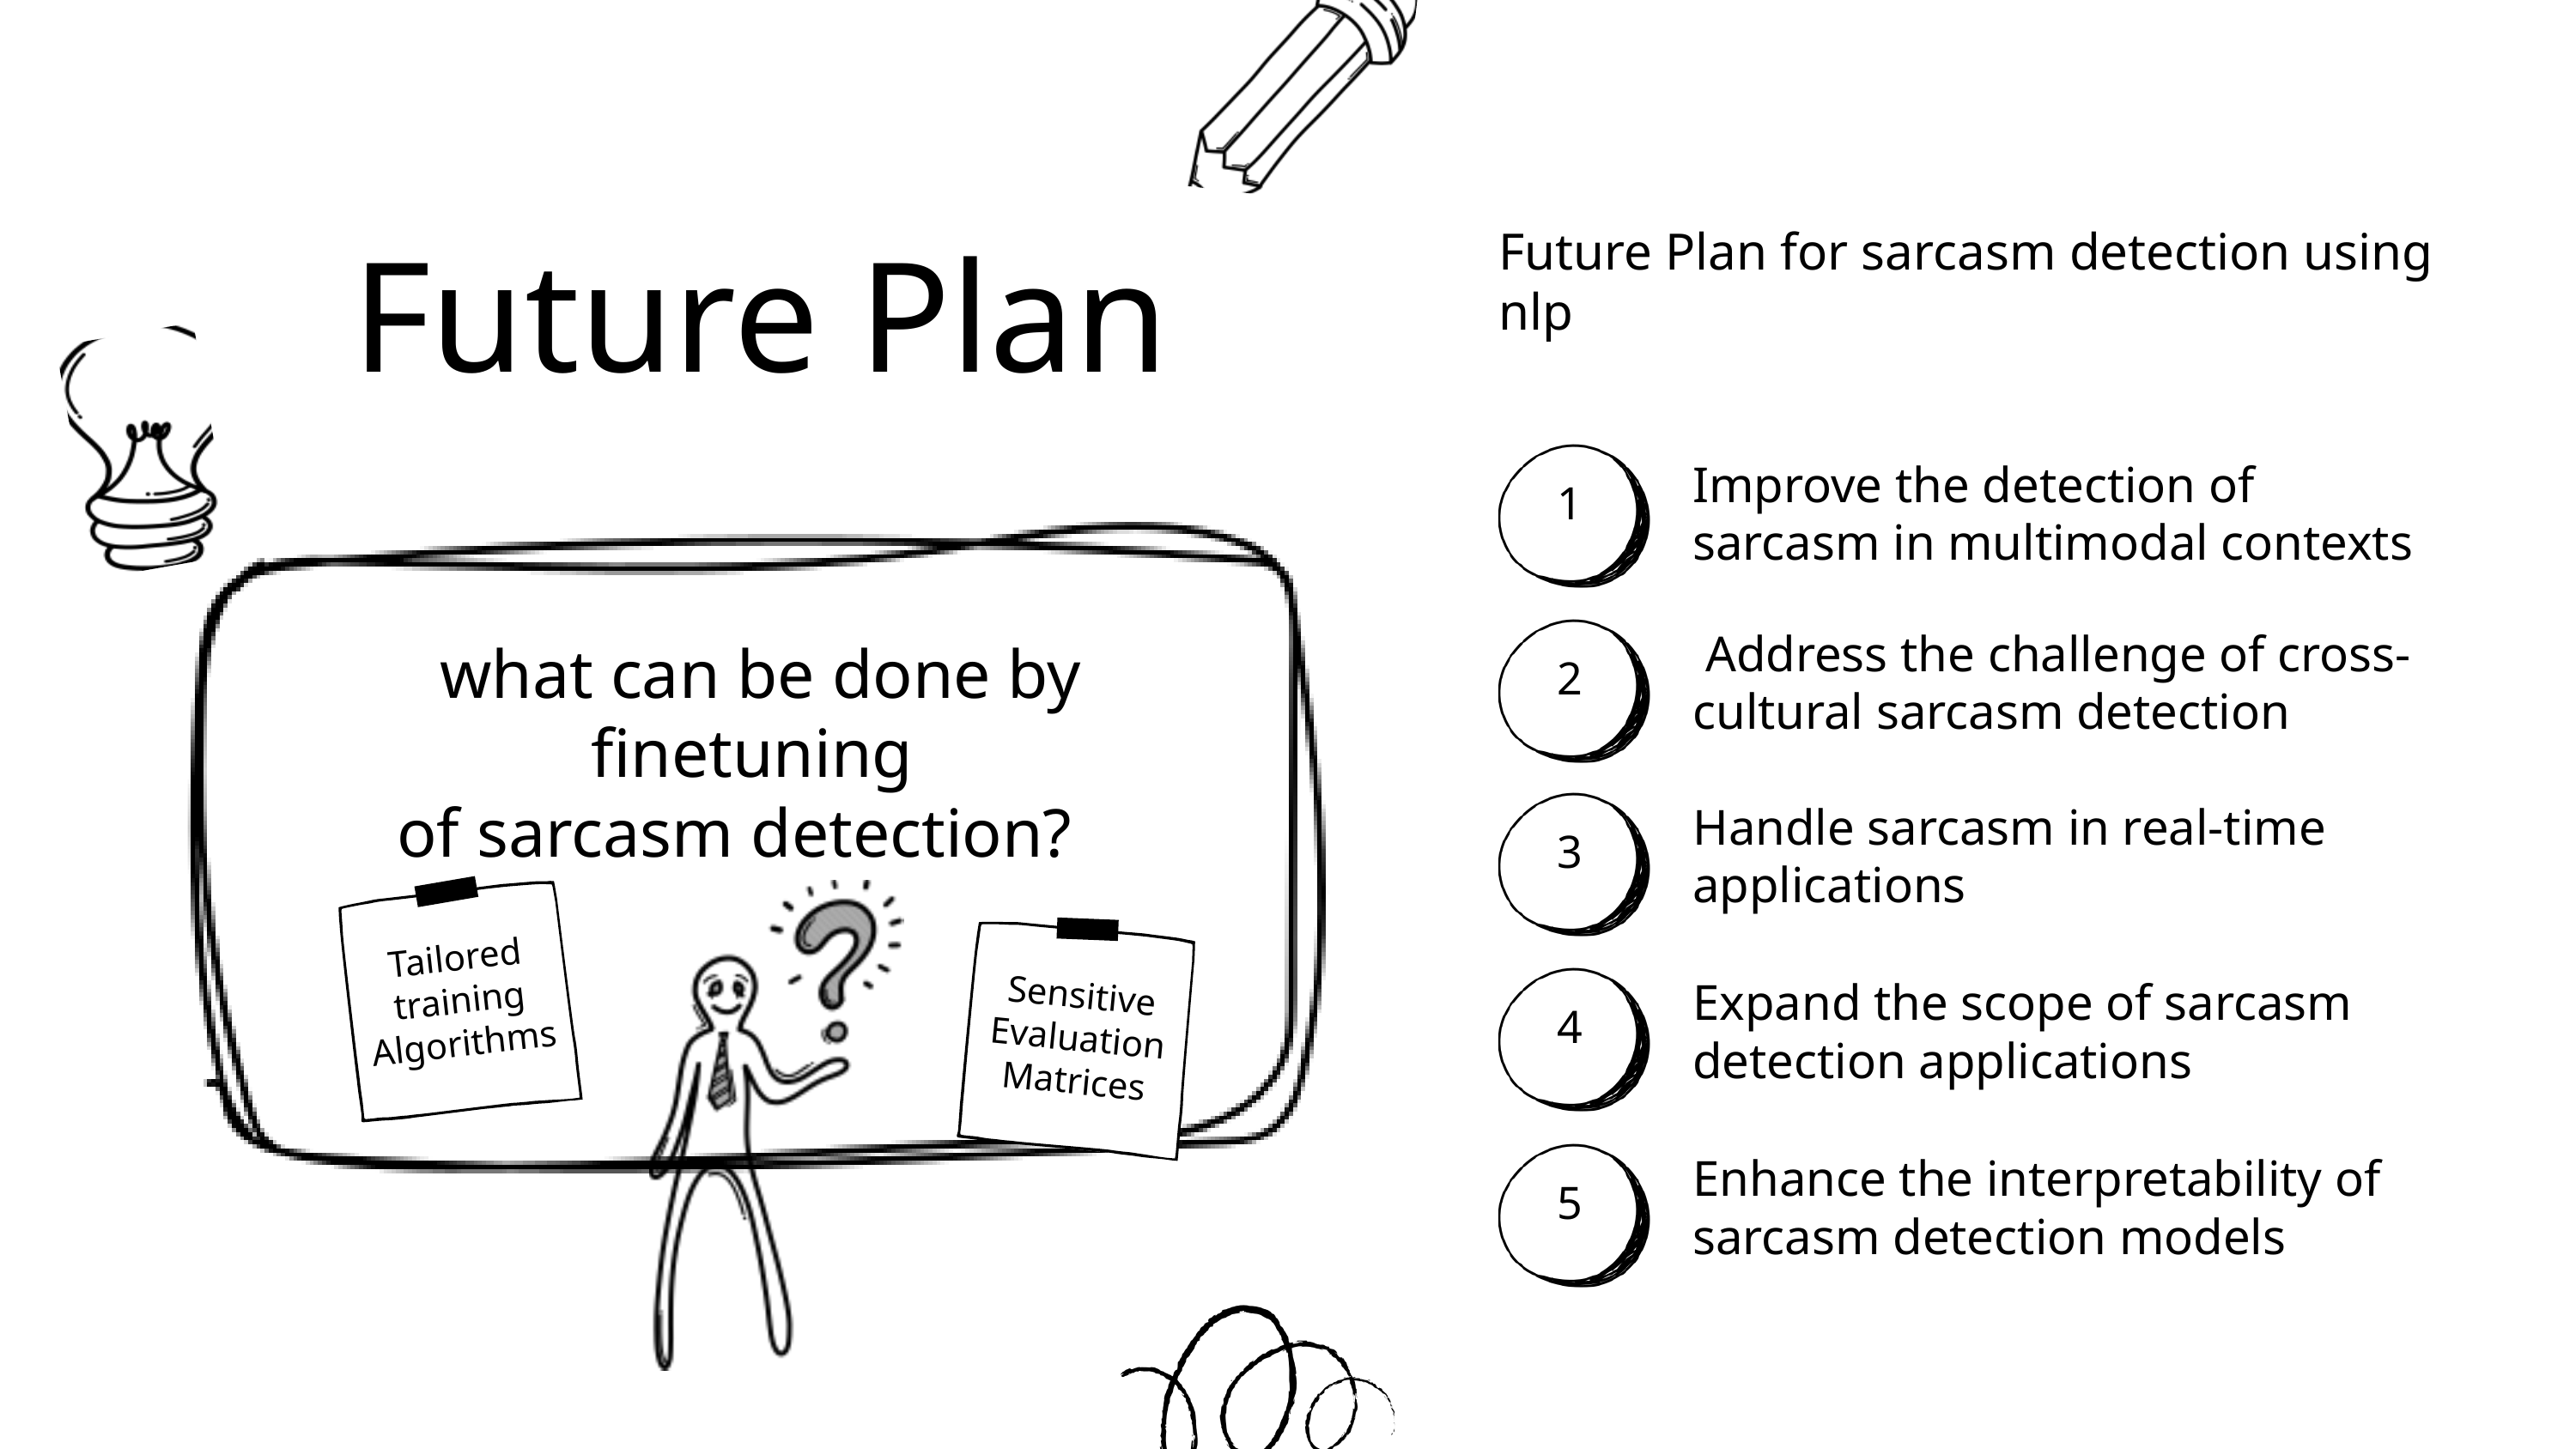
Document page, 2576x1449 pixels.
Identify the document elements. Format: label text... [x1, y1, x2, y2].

text_box [1183, 0, 1418, 210]
text_box Expand the scope of sarcasm detection applications [1692, 972, 2433, 1088]
text_box 1 [1528, 493, 1612, 529]
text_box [348, 889, 571, 1113]
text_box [966, 927, 1189, 1151]
text_box Future Plan for sarcasm detection using nlp [1498, 220, 2468, 401]
text_box 5 [1528, 1192, 1612, 1229]
text_box Address the challenge of cross-cultural sarcasm detection [1692, 622, 2433, 740]
text_box [414, 876, 477, 888]
text_box [1498, 618, 1651, 763]
text_box 4 [1528, 1016, 1612, 1053]
text_box [1120, 1305, 1395, 1449]
text_box [1498, 1143, 1651, 1288]
text_box [649, 880, 904, 1371]
text_box 2 [1528, 667, 1612, 704]
text_box Handle sarcasm in real-time applications [1692, 796, 2433, 912]
text_box [55, 322, 234, 579]
text_box what can be done by finetuning of sarcasm detection? [284, 632, 1237, 870]
text_box Enhance the interpretability of sarcasm detection models [1692, 1148, 2433, 1264]
text_box Future Plan [284, 265, 1237, 403]
text_box [1498, 967, 1651, 1112]
text_box 3 [1528, 840, 1612, 877]
text_box Improve the detection of sarcasm in multimodal contexts [1692, 453, 2433, 571]
text_box [1498, 791, 1651, 937]
text_box [1057, 917, 1119, 925]
text_box [187, 522, 1334, 1173]
text_box [1498, 443, 1651, 588]
